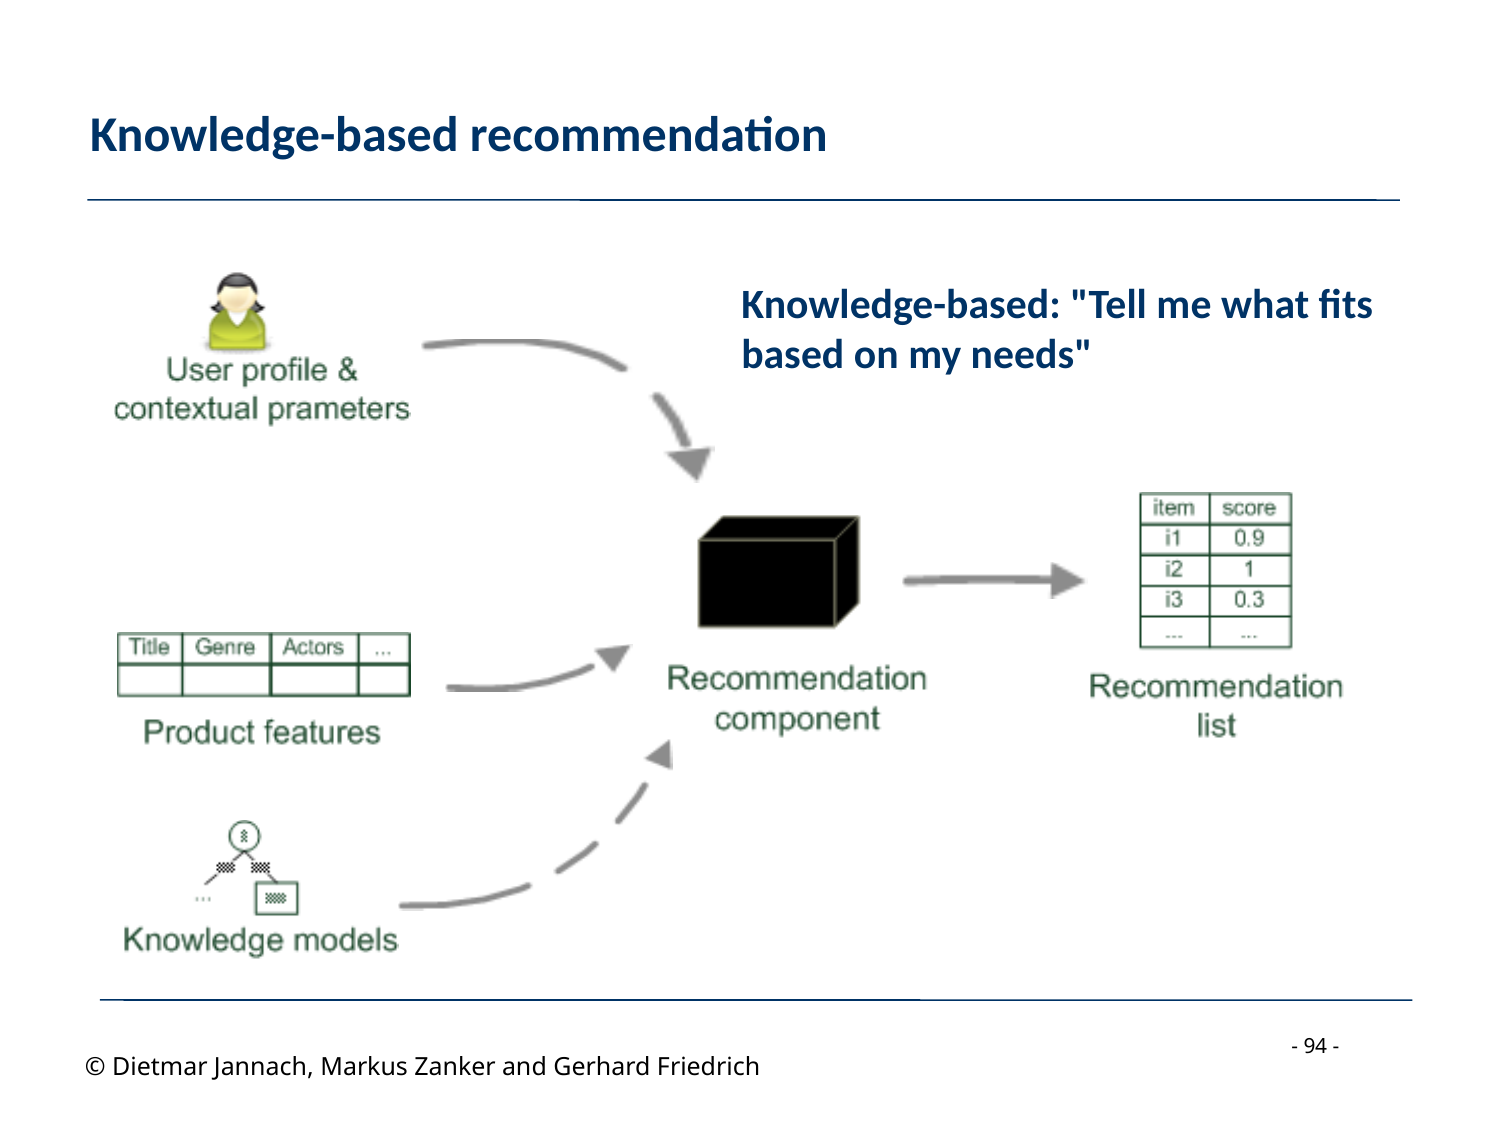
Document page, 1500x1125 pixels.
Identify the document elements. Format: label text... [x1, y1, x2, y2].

title Knowledge-based recommendation [74, 37, 1426, 226]
text_box Knowledge-based: "Tell me what fits based on my needs" [726, 269, 1477, 385]
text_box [667, 491, 1355, 747]
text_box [116, 632, 633, 755]
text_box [114, 269, 715, 483]
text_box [122, 737, 673, 962]
